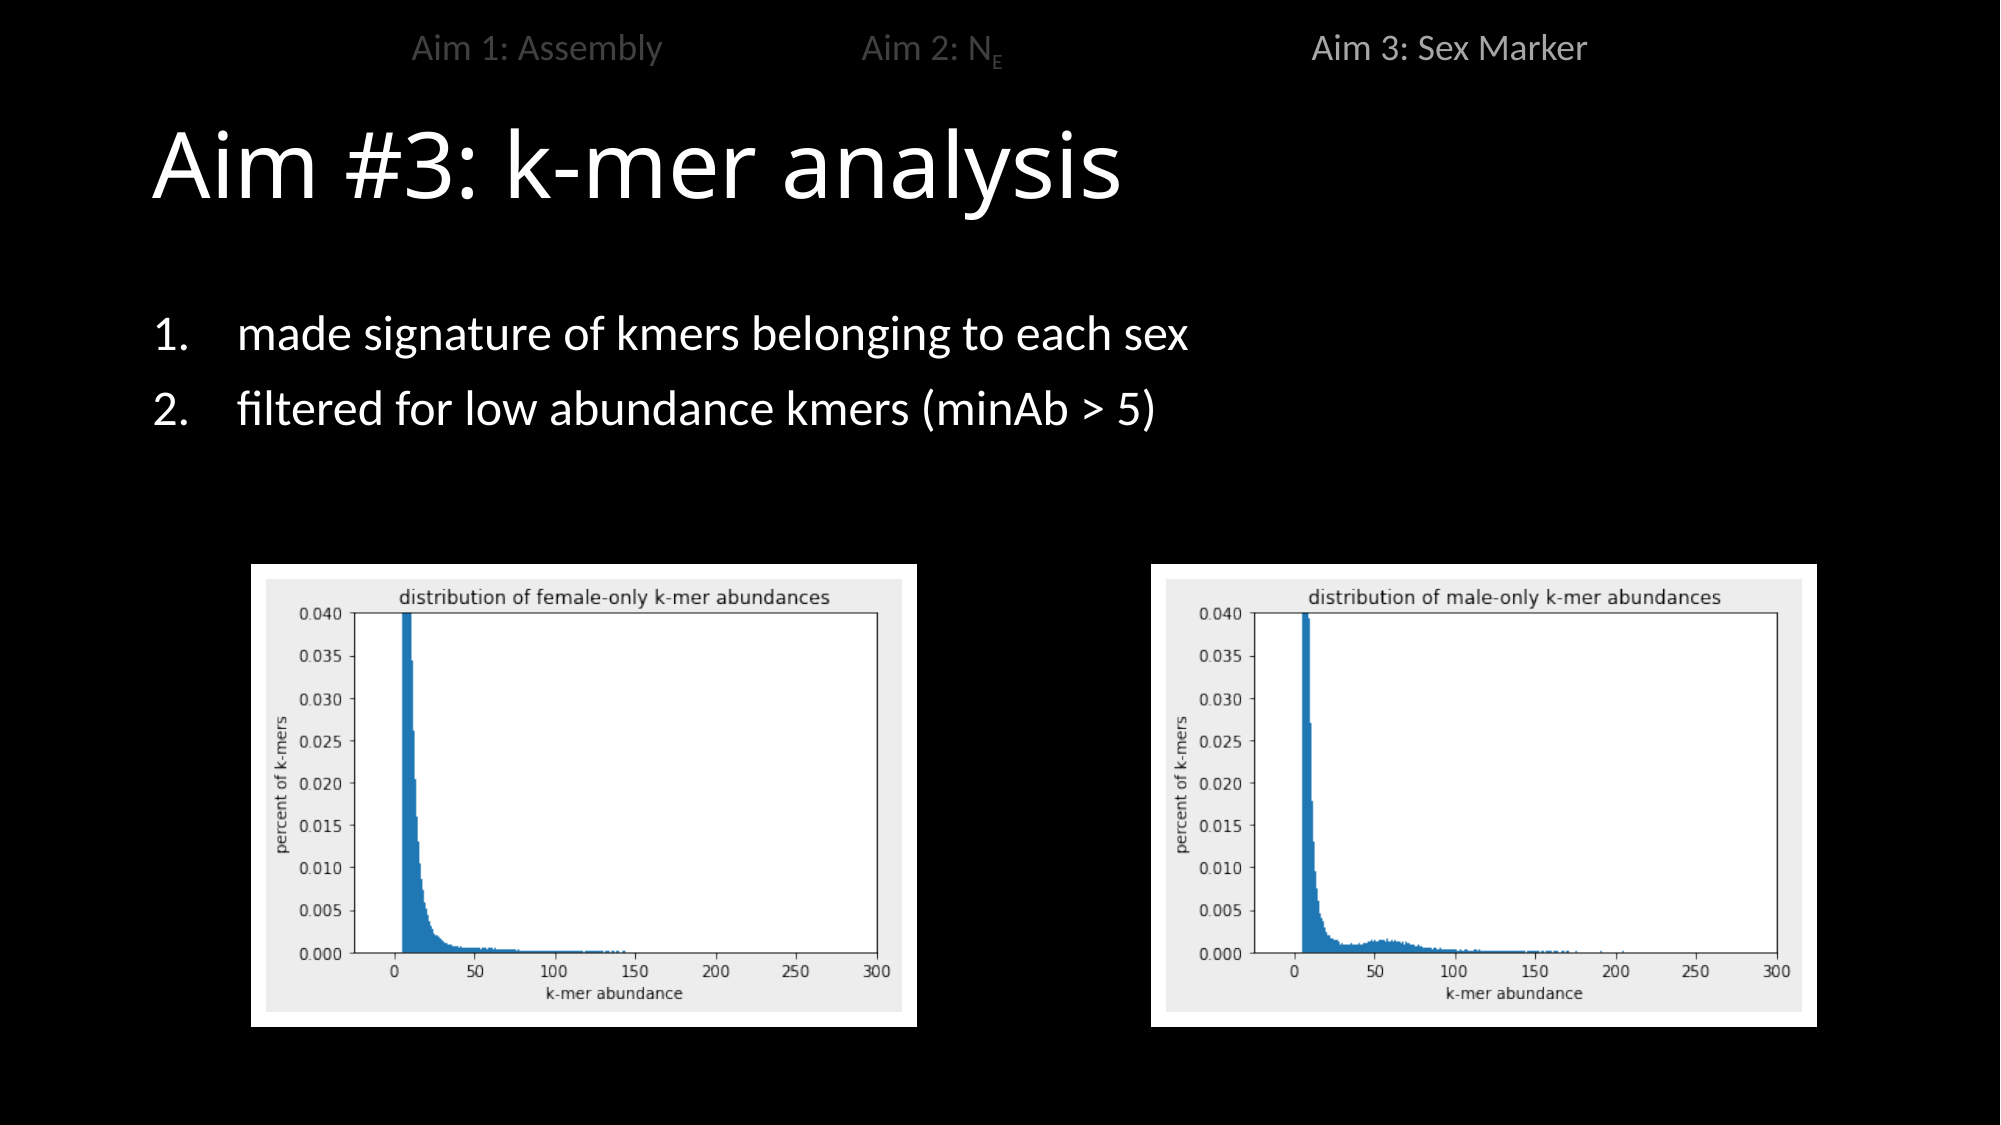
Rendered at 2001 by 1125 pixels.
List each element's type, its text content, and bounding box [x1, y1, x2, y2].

title Aim #3: k-mer analysis [137, 82, 1863, 278]
picture [1165, 578, 1802, 1013]
text_box Aim 1: Assembly Aim 2: NE Aim 3: Sex Marker [0, 15, 2000, 82]
list made signature of kmers belonging to each sex filtered for low abundance kmers (minAb > 5) [137, 299, 1863, 1014]
picture [265, 578, 902, 1013]
